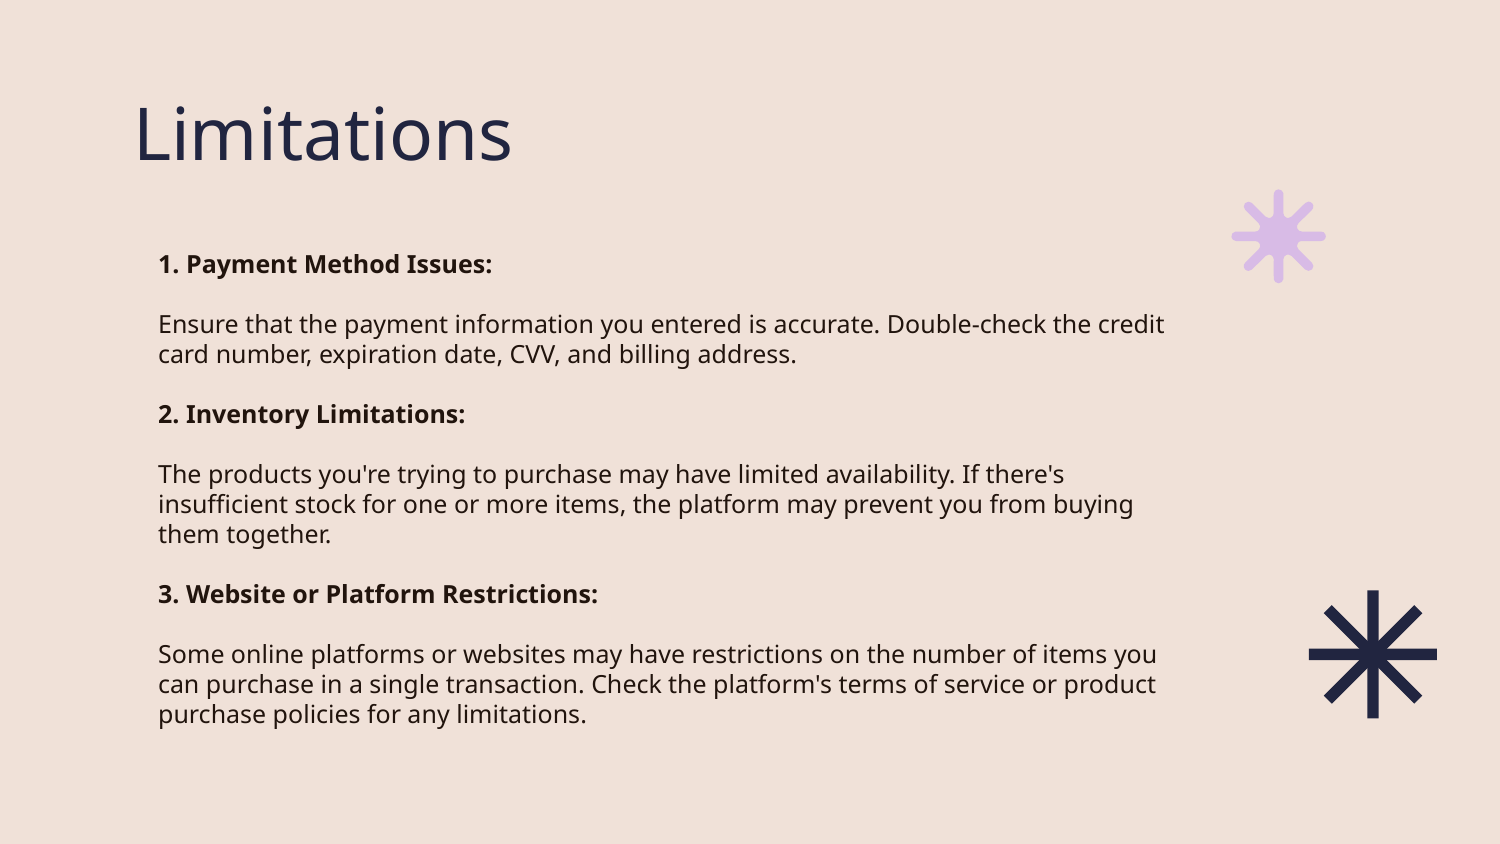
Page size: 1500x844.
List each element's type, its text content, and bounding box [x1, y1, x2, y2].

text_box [1308, 590, 1438, 719]
text_box [1231, 189, 1326, 284]
title Limitations [118, 72, 1382, 167]
subtitle 1. Payment Method Issues: Ensure that the payment information you entered is accurate. Double-check the credit card number, expiration date, CVV, and billing address. 2. Inventory Limitations: The products you're trying to purchase may have limited availability. If there's insufficient stock for one or more items, the platform may prevent you from buying them together. 3. Website or Platform Restrictions: Some online platforms or websites may have restrictions on the number of items you can purchase in a single transaction. Check the platform's terms of service or product purchase policies for any limitations. [118, 233, 1208, 707]
